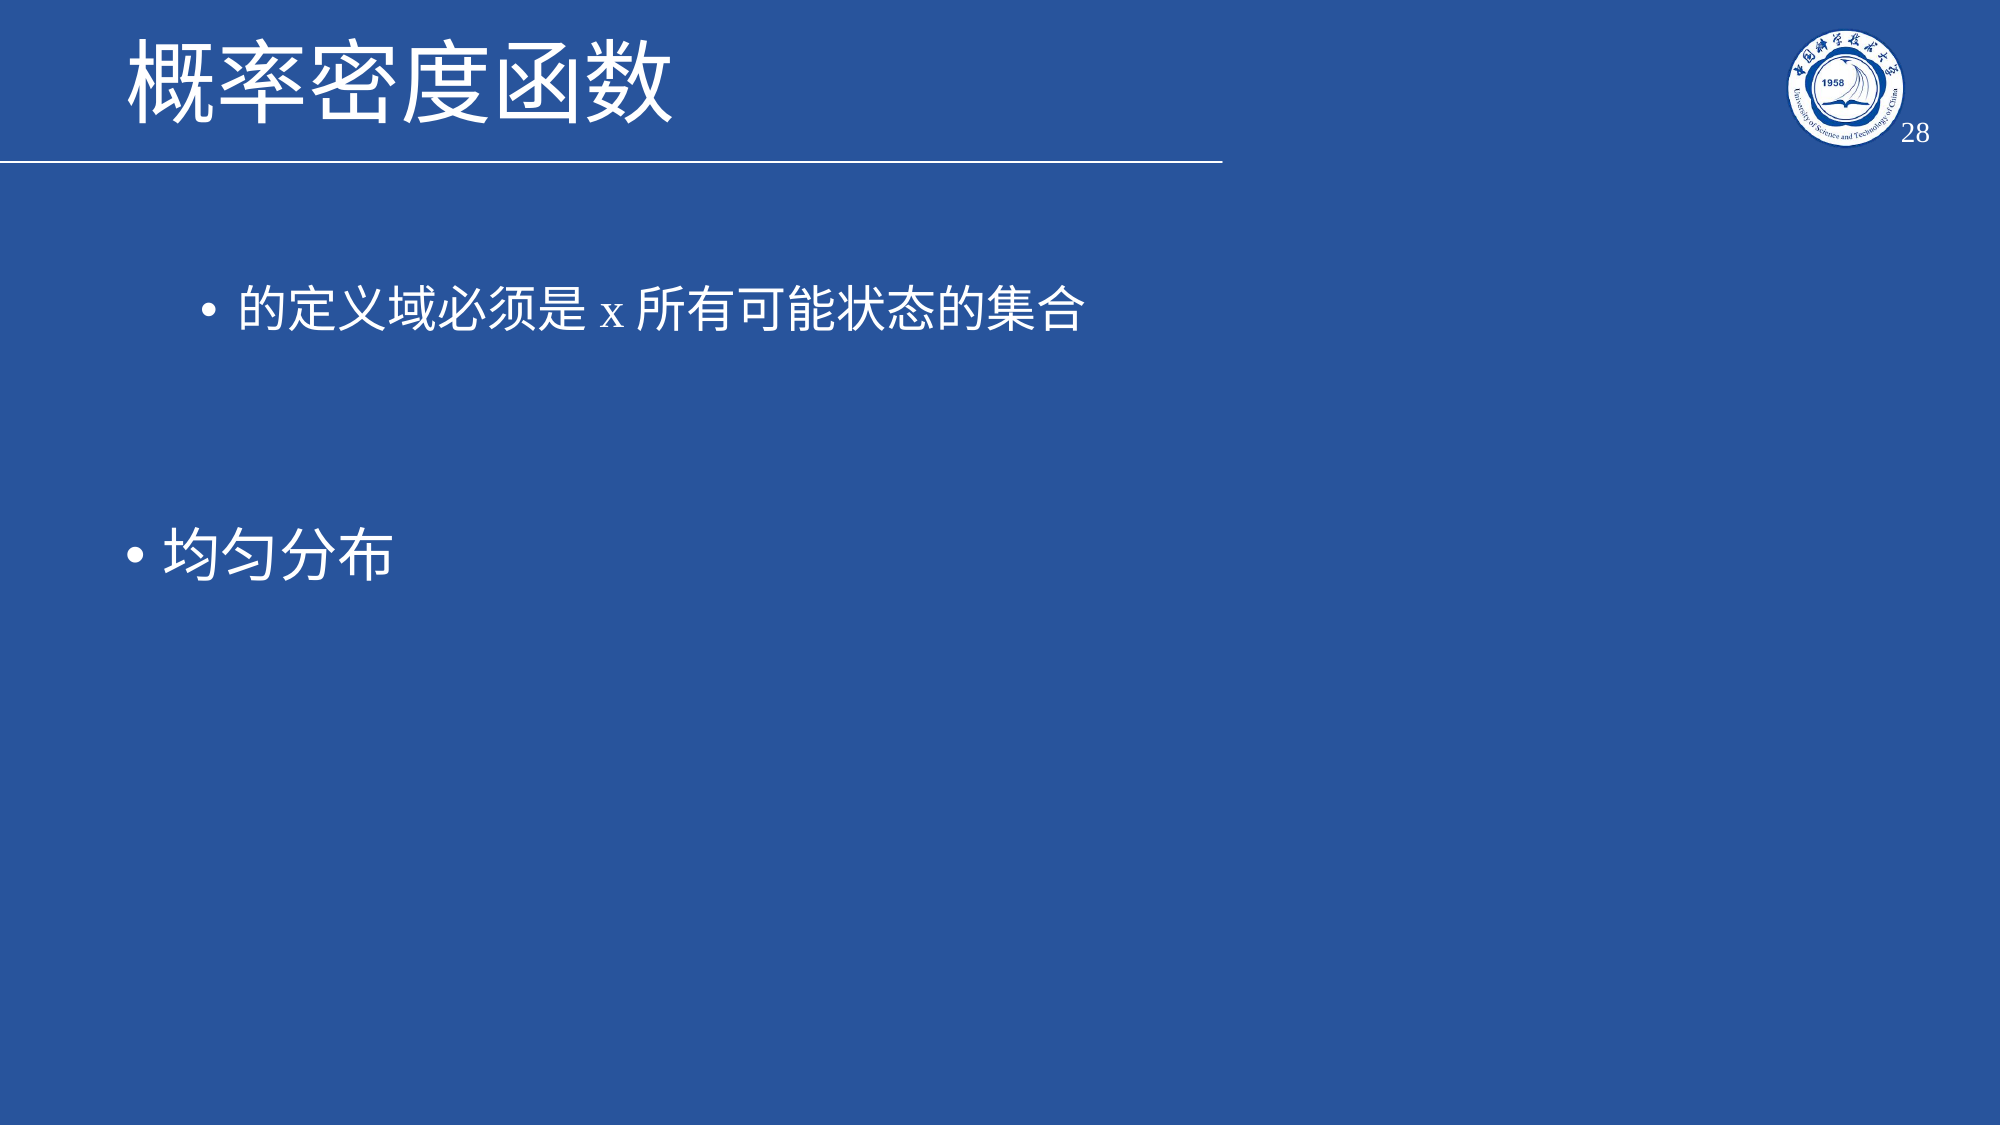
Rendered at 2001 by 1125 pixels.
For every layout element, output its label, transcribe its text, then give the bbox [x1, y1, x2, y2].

title 概率密度函数 [110, 23, 1907, 150]
slide_number 28 [1862, 112, 1946, 150]
